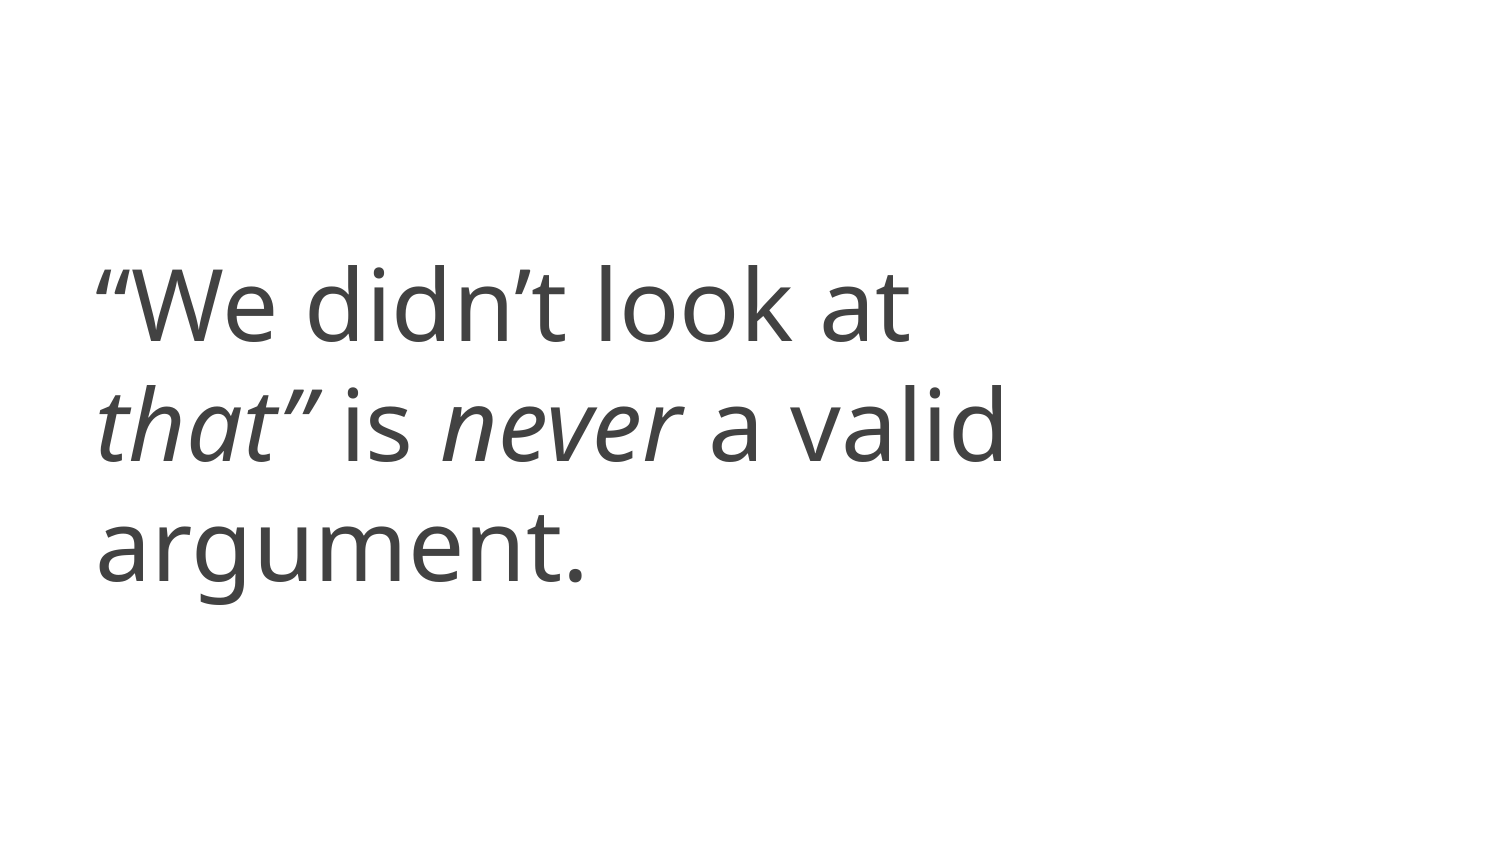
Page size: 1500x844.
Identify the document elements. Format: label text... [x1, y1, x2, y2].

title “We didn’t look at that” is never a valid argument. [80, 86, 1053, 757]
